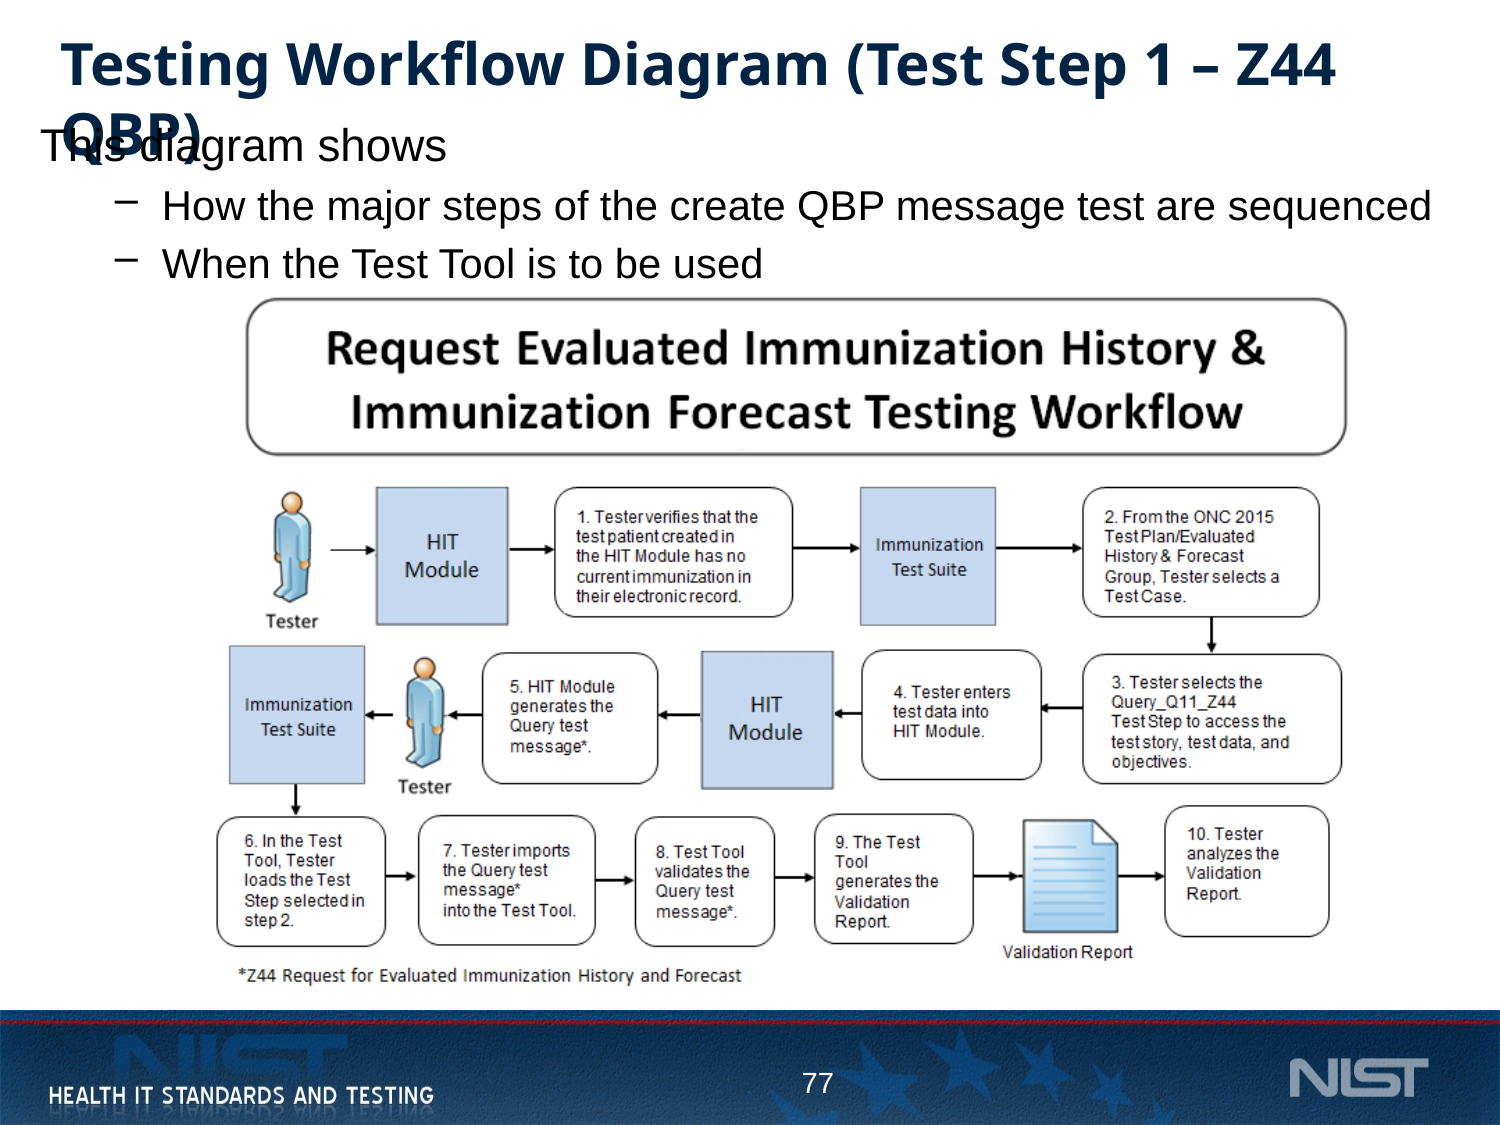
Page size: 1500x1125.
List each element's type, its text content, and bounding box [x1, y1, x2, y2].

title Testing Workflow Diagram (Test Step 1 – Z44 QBP) [45, 19, 1396, 106]
slide_number 77 [642, 1056, 994, 1125]
list This diagram shows How the major steps of the create QBP message test are sequenced When the Test Tool is to be used [24, 107, 1462, 293]
picture [199, 291, 1366, 1001]
picture [0, 1010, 1500, 1125]
